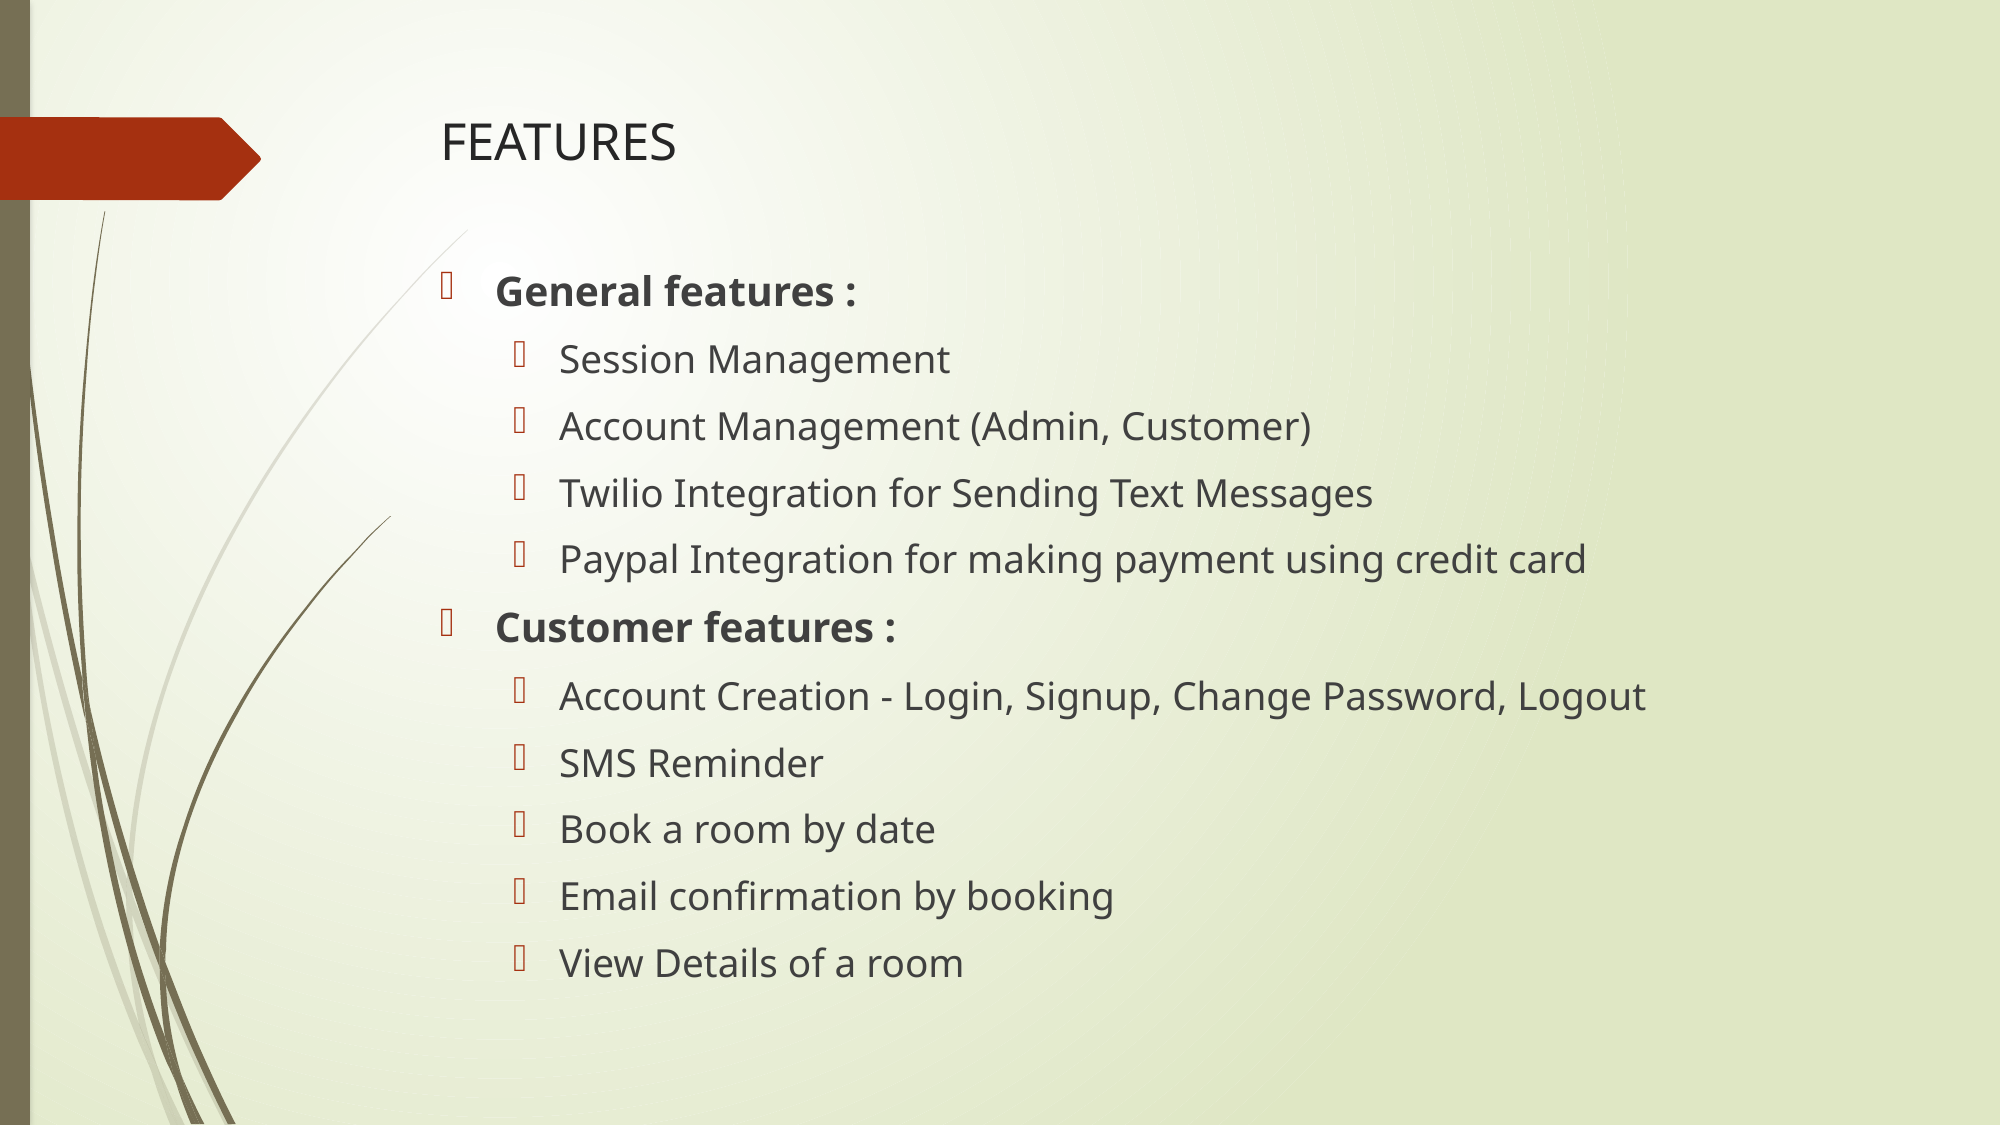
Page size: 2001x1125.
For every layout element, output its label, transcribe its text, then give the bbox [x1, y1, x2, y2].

list General features : Session Management Account Management (Admin, Customer) Twilio Integration for Sending Text Messages Paypal Integration for making payment using credit card Customer features : Account Creation - Login, Signup, Change Password, Logout SMS Reminder Book a room by date Email confirmation by booking View Details of a room [424, 258, 1888, 997]
title FEATURES [425, 102, 1888, 179]
